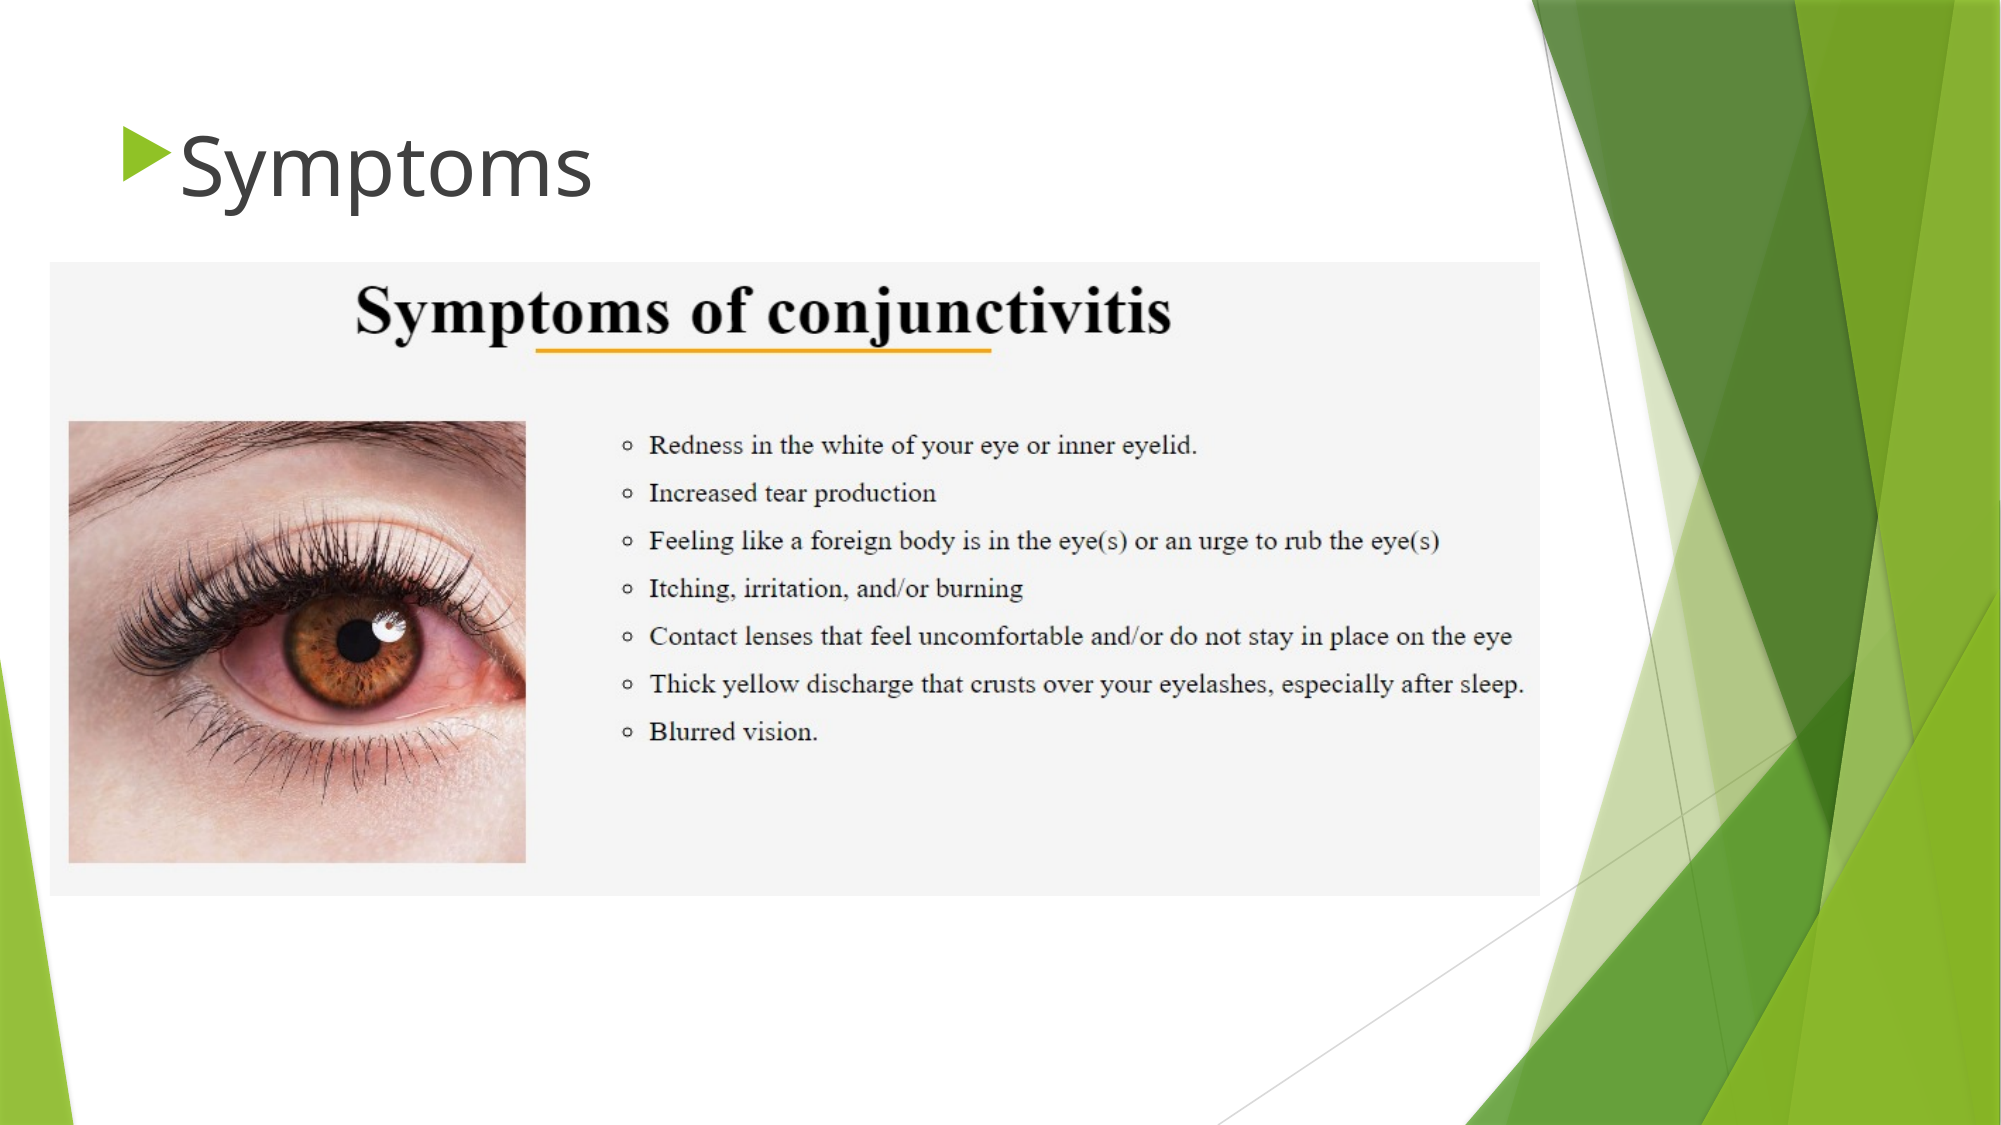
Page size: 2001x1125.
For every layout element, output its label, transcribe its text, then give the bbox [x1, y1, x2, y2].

list Symptoms [102, 105, 1513, 261]
picture [49, 262, 1541, 897]
